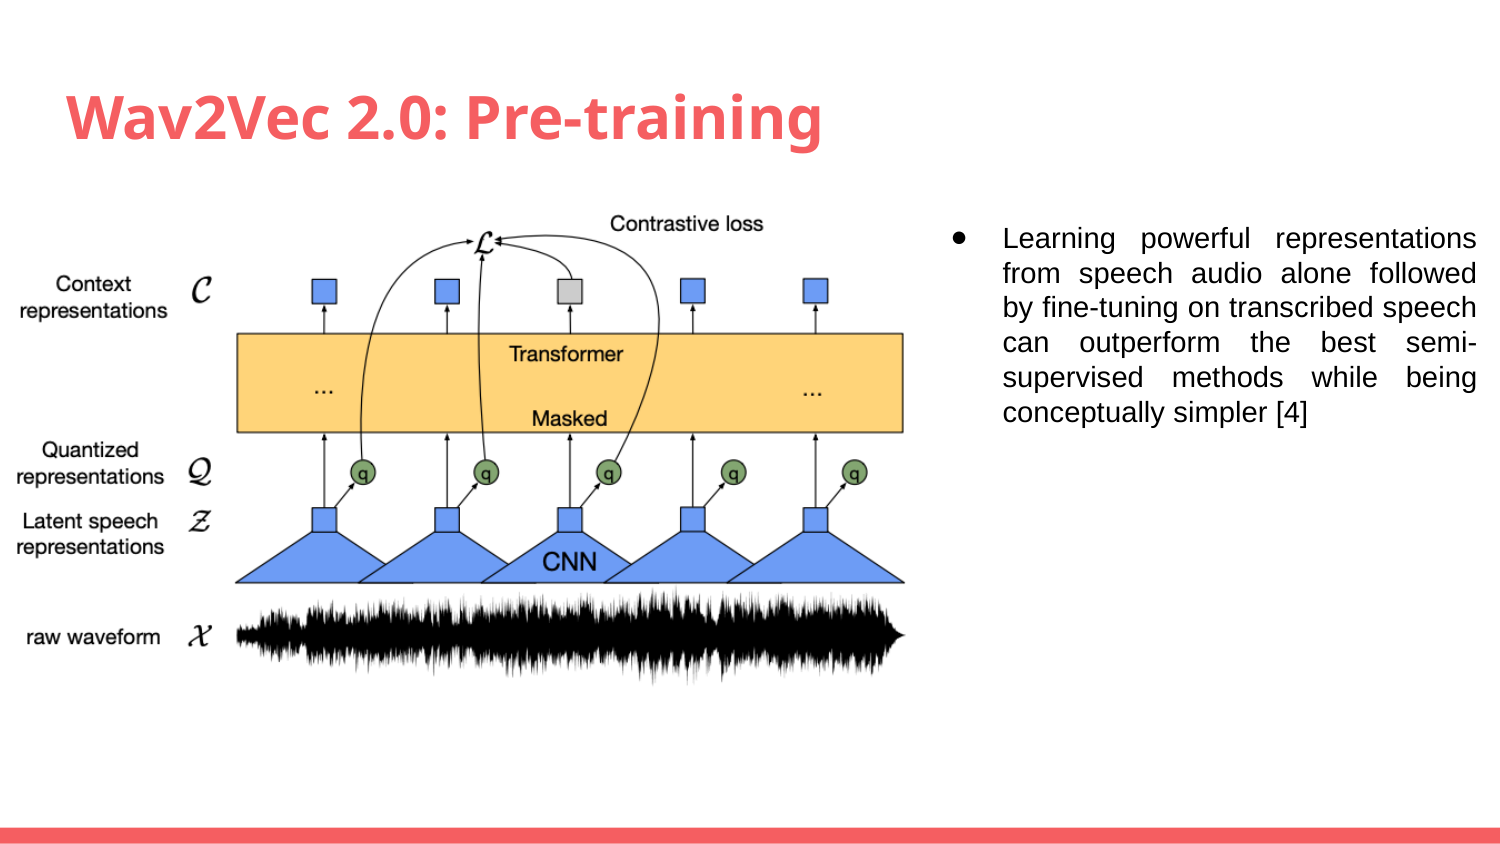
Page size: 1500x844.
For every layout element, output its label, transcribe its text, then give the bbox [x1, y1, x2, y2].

picture [0, 182, 1037, 691]
text_box Learning powerful representations from speech audio alone followed by fine-tuning on transcribed speech can outperform the best semi-supervised methods while being conceptually simpler [4] [1041, 203, 1493, 479]
title Wav2Vec 2.0: Pre-training [51, 64, 1449, 167]
